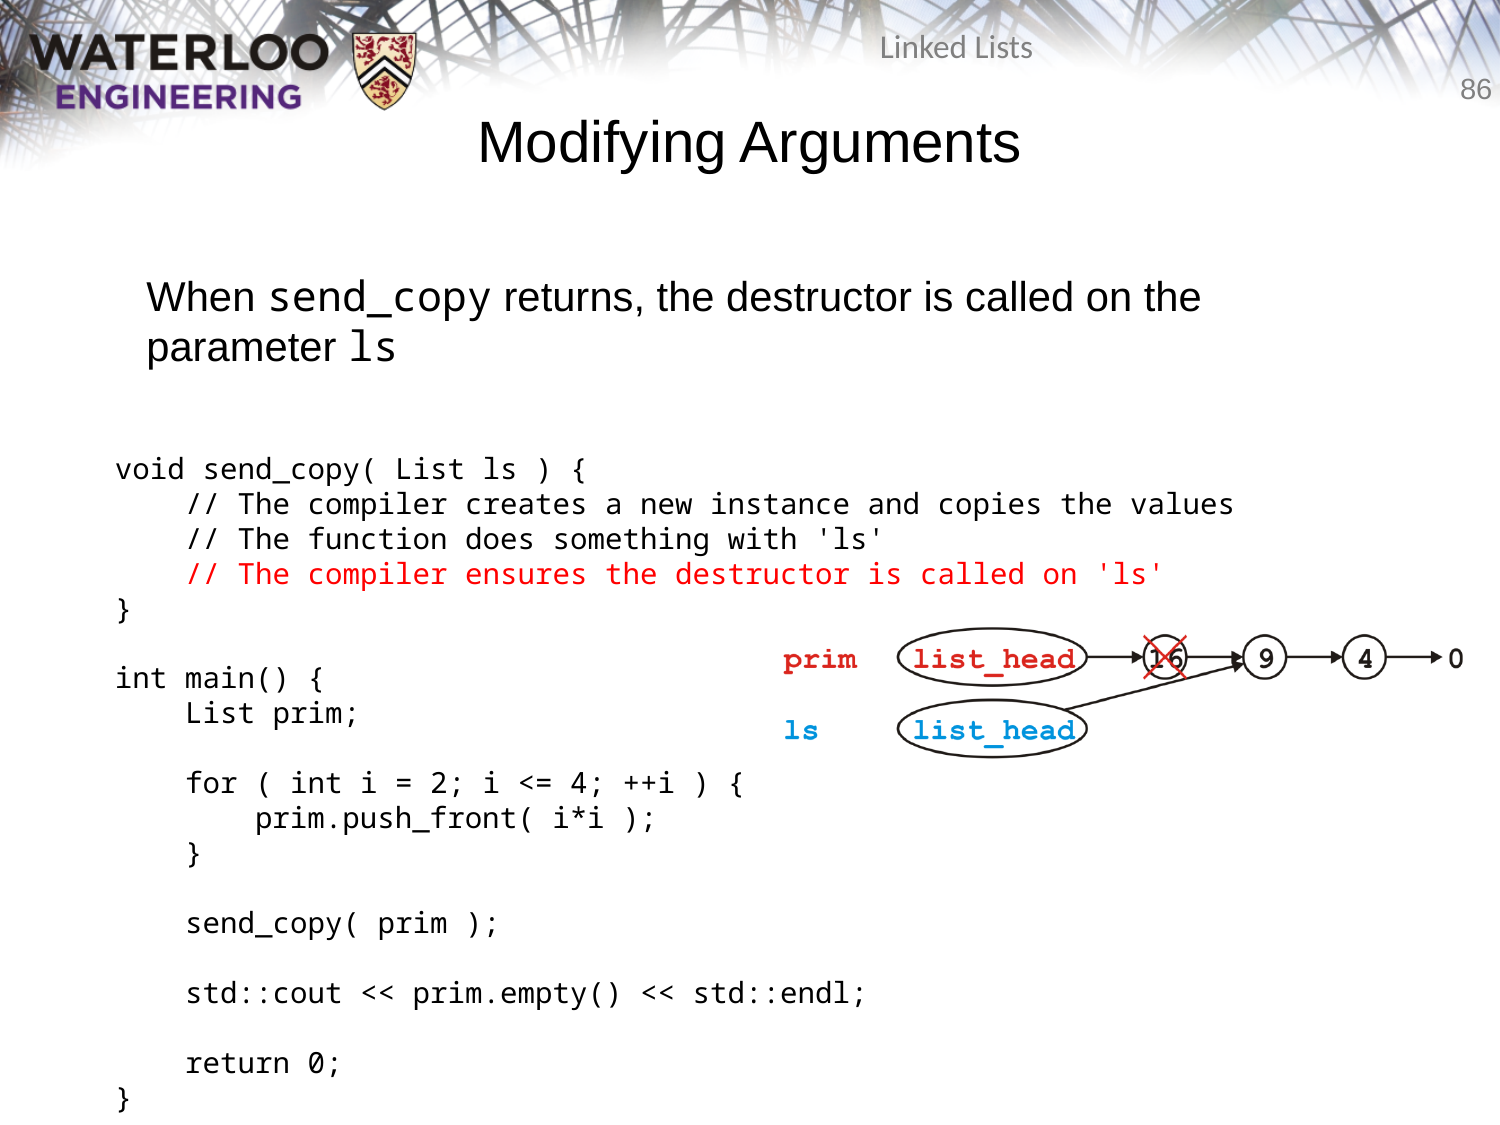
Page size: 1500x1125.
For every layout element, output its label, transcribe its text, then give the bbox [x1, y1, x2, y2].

title Modifying Arguments [74, 44, 1426, 233]
text_box void send_copy( List ls ) { // The compiler creates a new instance and copies the values // The function does something with 'ls' // The compiler ensures the destructor is called on 'ls' } int main() { List prim; for ( int i = 2; i <= 4; ++i ) { prim.push_front( i*i ); } send_copy( prim ); std::cout << prim.empty() << std::endl; return 0; } [100, 442, 1424, 1122]
list When send_copy returns, the destructor is called on the parameter ls [74, 262, 1426, 1006]
picture [0, 0, 1500, 1125]
